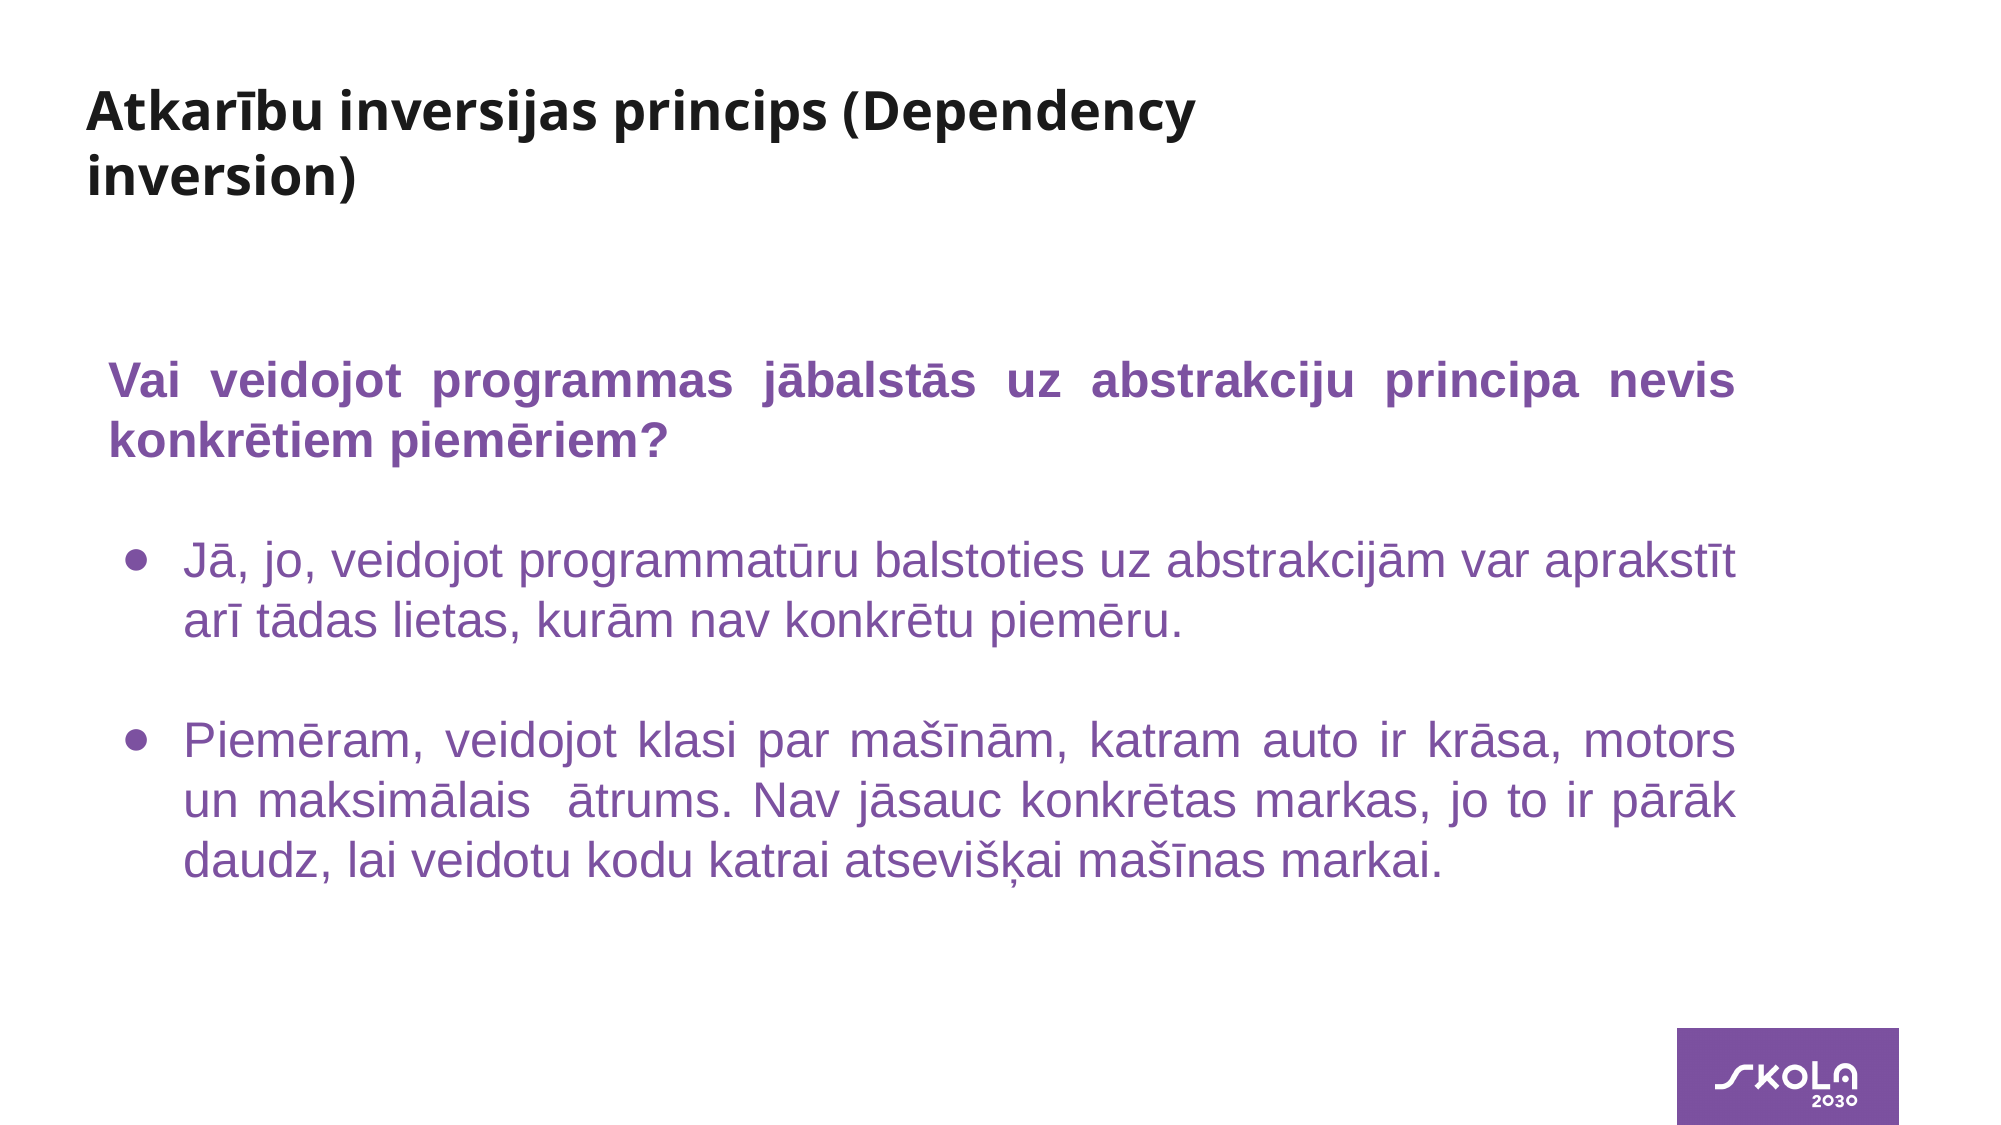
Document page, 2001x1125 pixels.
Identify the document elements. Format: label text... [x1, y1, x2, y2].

list Vai veidojot programmas jābalstās uz abstrakciju principa nevis konkrētiem piemēriem? Jā, jo, veidojot programmatūru balstoties uz abstrakcijām var aprakstīt arī tādas lietas, kurām nav konkrētu piemēru. Piemēram, veidojot klasi par mašīnām, katram auto ir krāsa, motors un maksimālais ātrums. Nav jāsauc konkrētas markas, jo to ir pārāk daudz, lai veidotu kodu katrai atsevišķai mašīnas markai. [94, 279, 1753, 1014]
picture [1677, 1028, 1899, 1125]
title Atkarību inversijas princips (Dependency inversion) [71, 68, 1479, 280]
